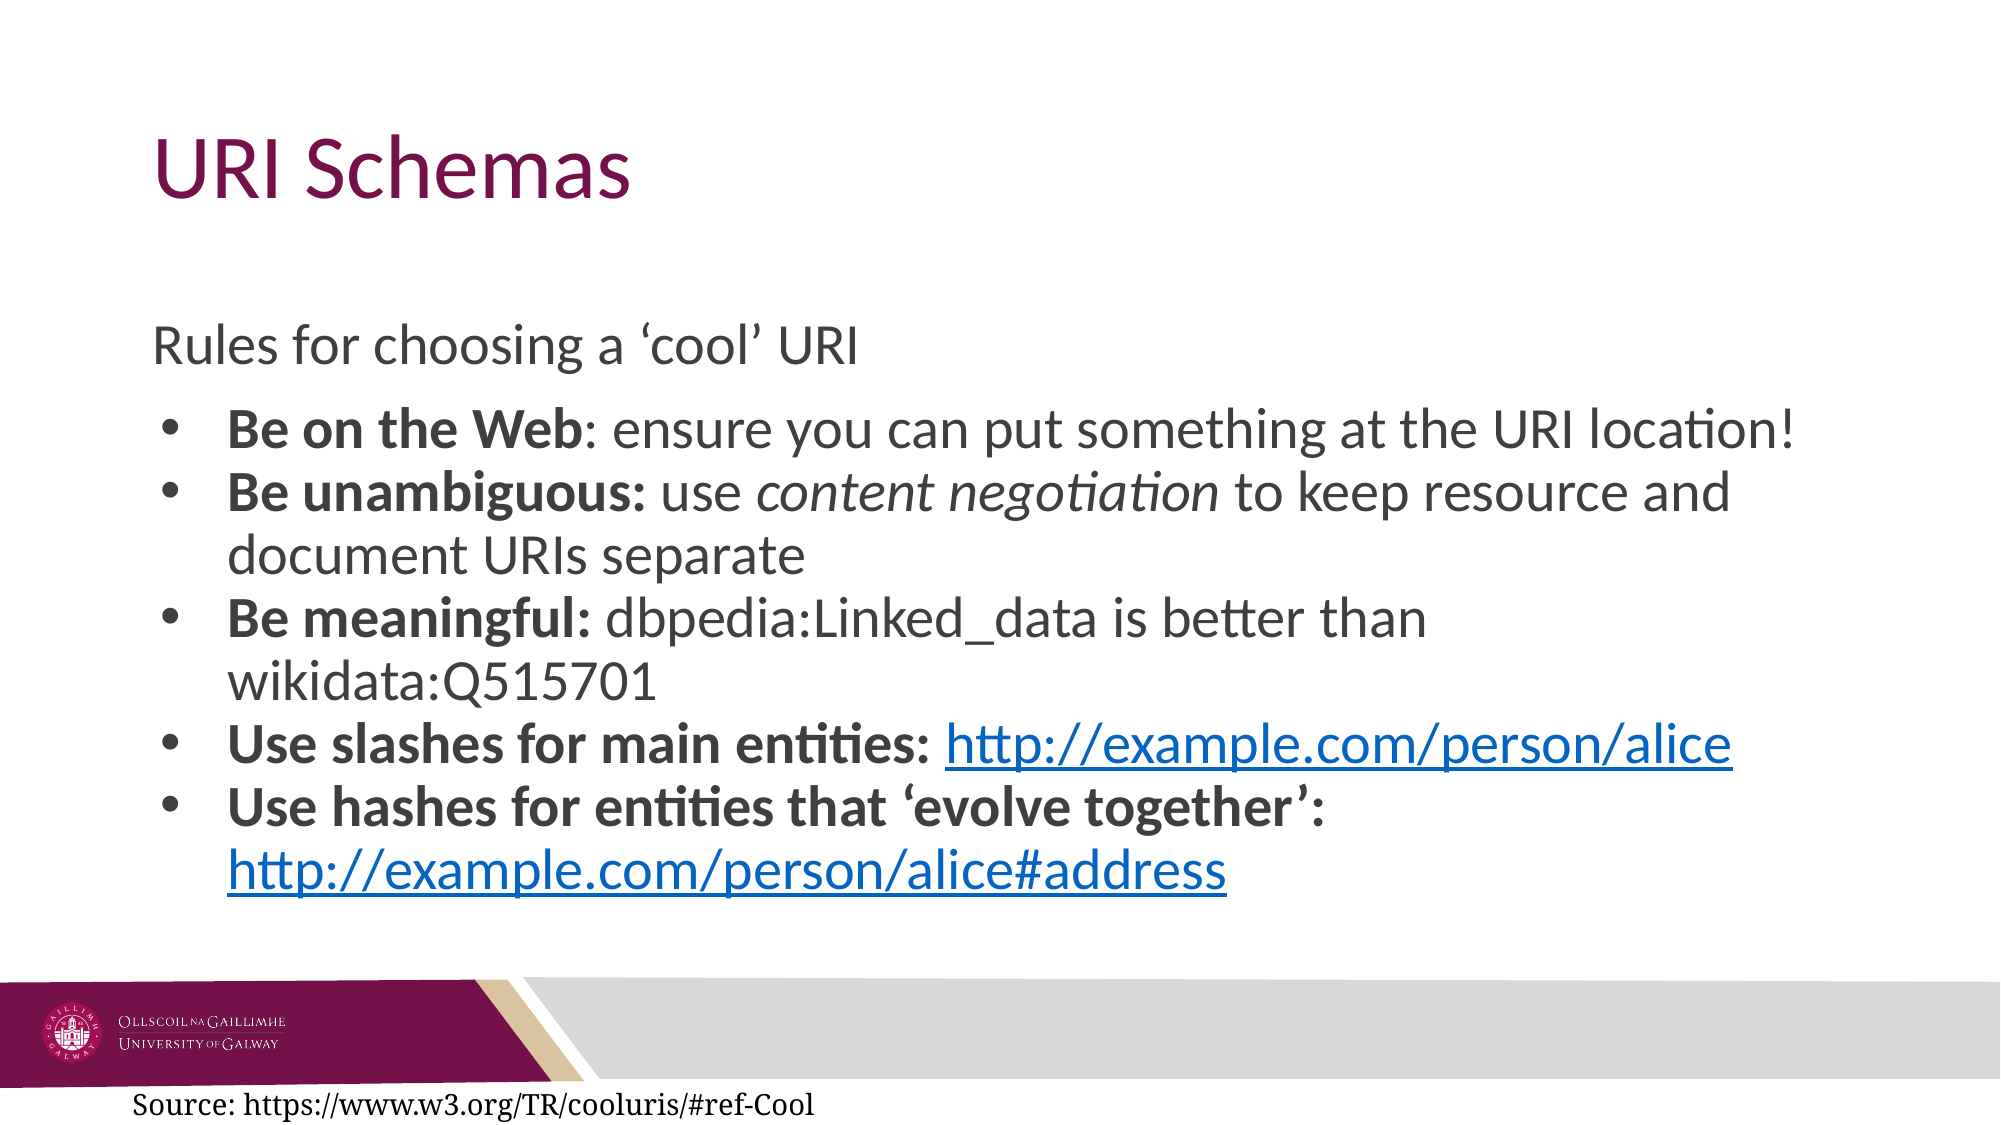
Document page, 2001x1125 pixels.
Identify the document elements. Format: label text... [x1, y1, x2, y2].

picture [42, 1002, 285, 1063]
text_box Source: https://www.w3.org/TR/cooluris/#ref-Cool [117, 1070, 1897, 1125]
list Rules for choosing a ‘cool’ URI Be on the Web: ensure you can put something at the URI location! Be unambiguous: use content negotiation to keep resource and document URIs separate Be meaningful: dbpedia:Linked_data is better than wikidata:Q515701 Use slashes for main entities: http://example.com/person/alice Use hashes for entities that ‘evolve together’: http://example.com/person/alice#address [137, 299, 1863, 925]
title URI Schemas [137, 59, 1863, 278]
